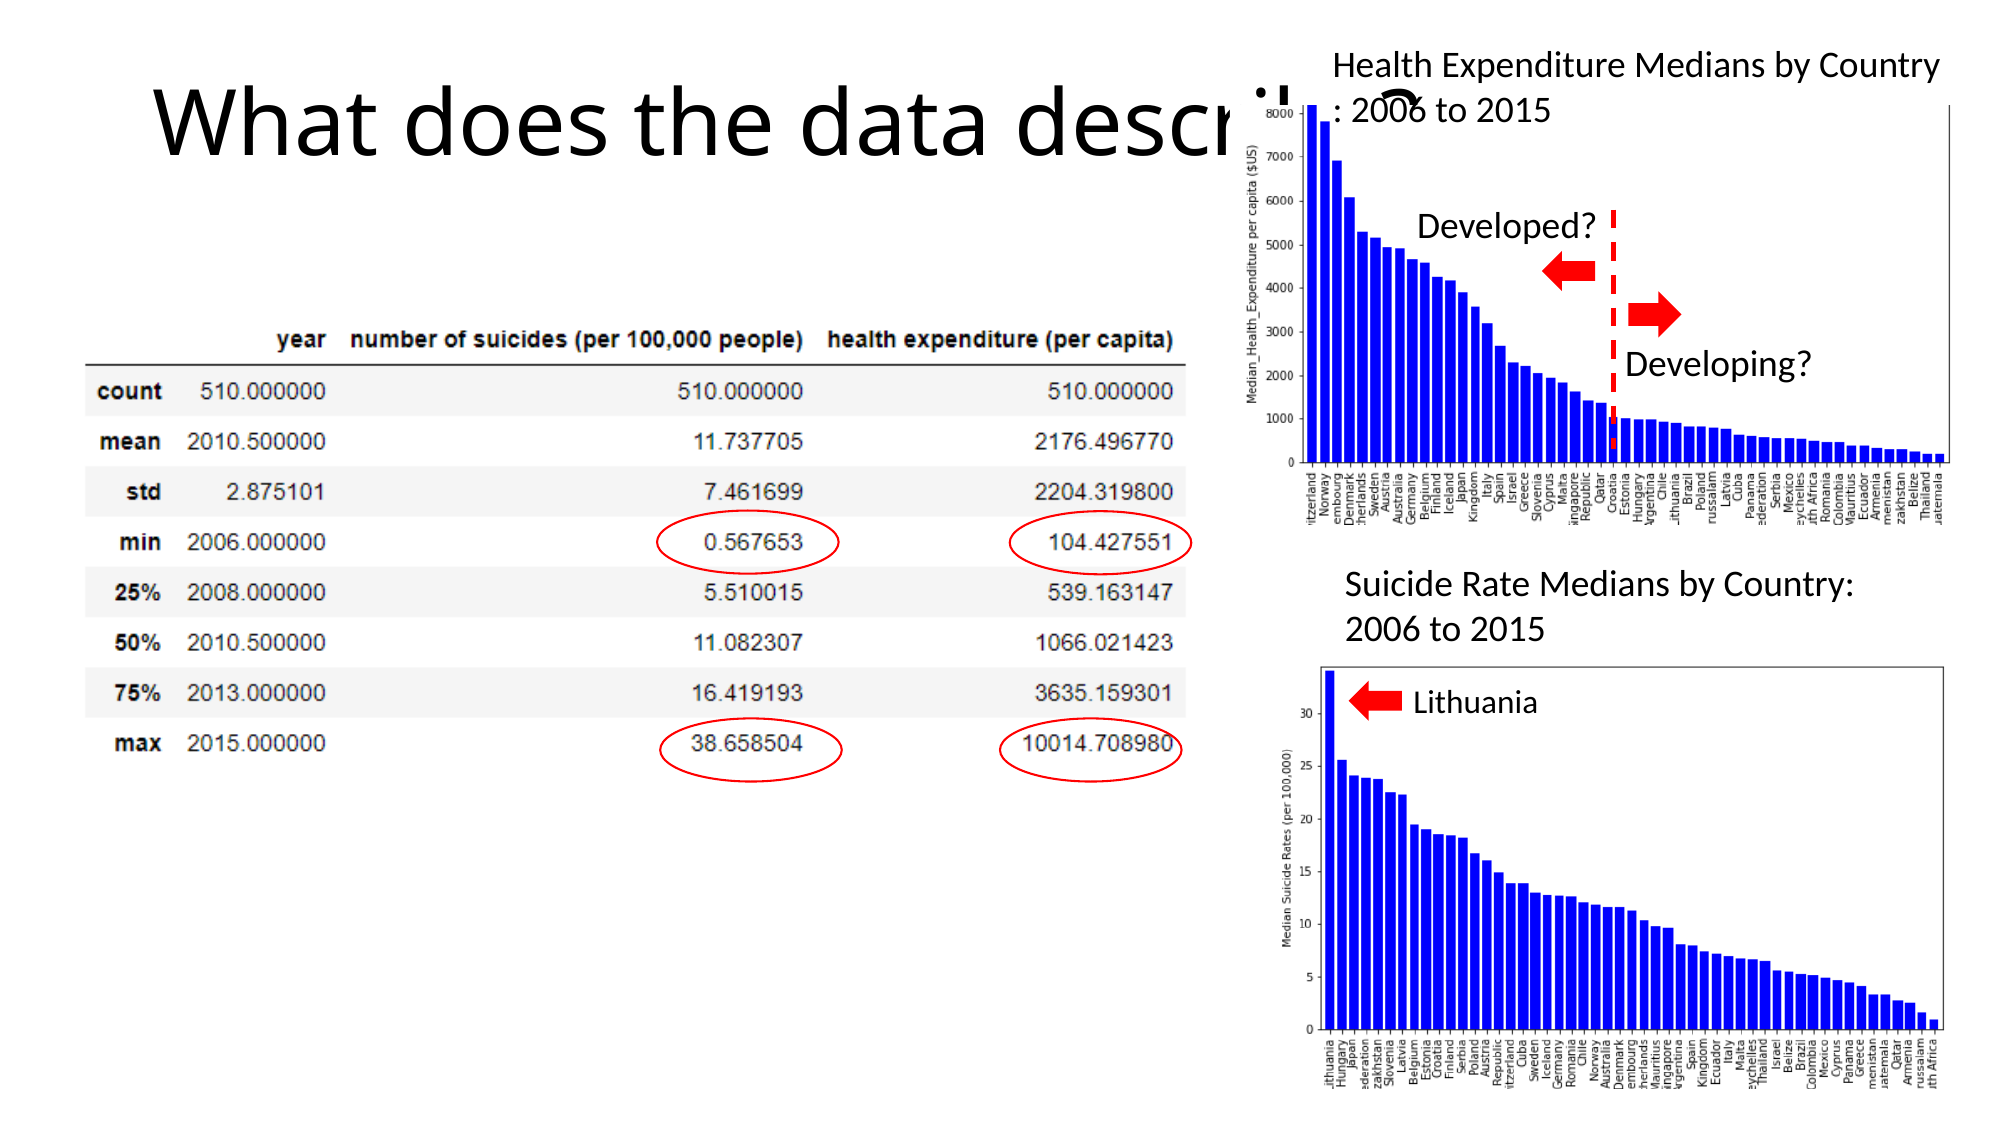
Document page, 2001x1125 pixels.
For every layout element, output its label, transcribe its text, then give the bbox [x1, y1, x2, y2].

text_box Health Expenditure Medians by Country : 2006 to 2015 [1317, 32, 1961, 105]
text_box Suicide Rate Medians by Country: 2006 to 2015 [1330, 551, 1897, 657]
title What does the data describe? [137, 59, 1317, 278]
picture [71, 302, 1243, 782]
picture [1266, 666, 1961, 1104]
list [1229, 105, 1961, 550]
